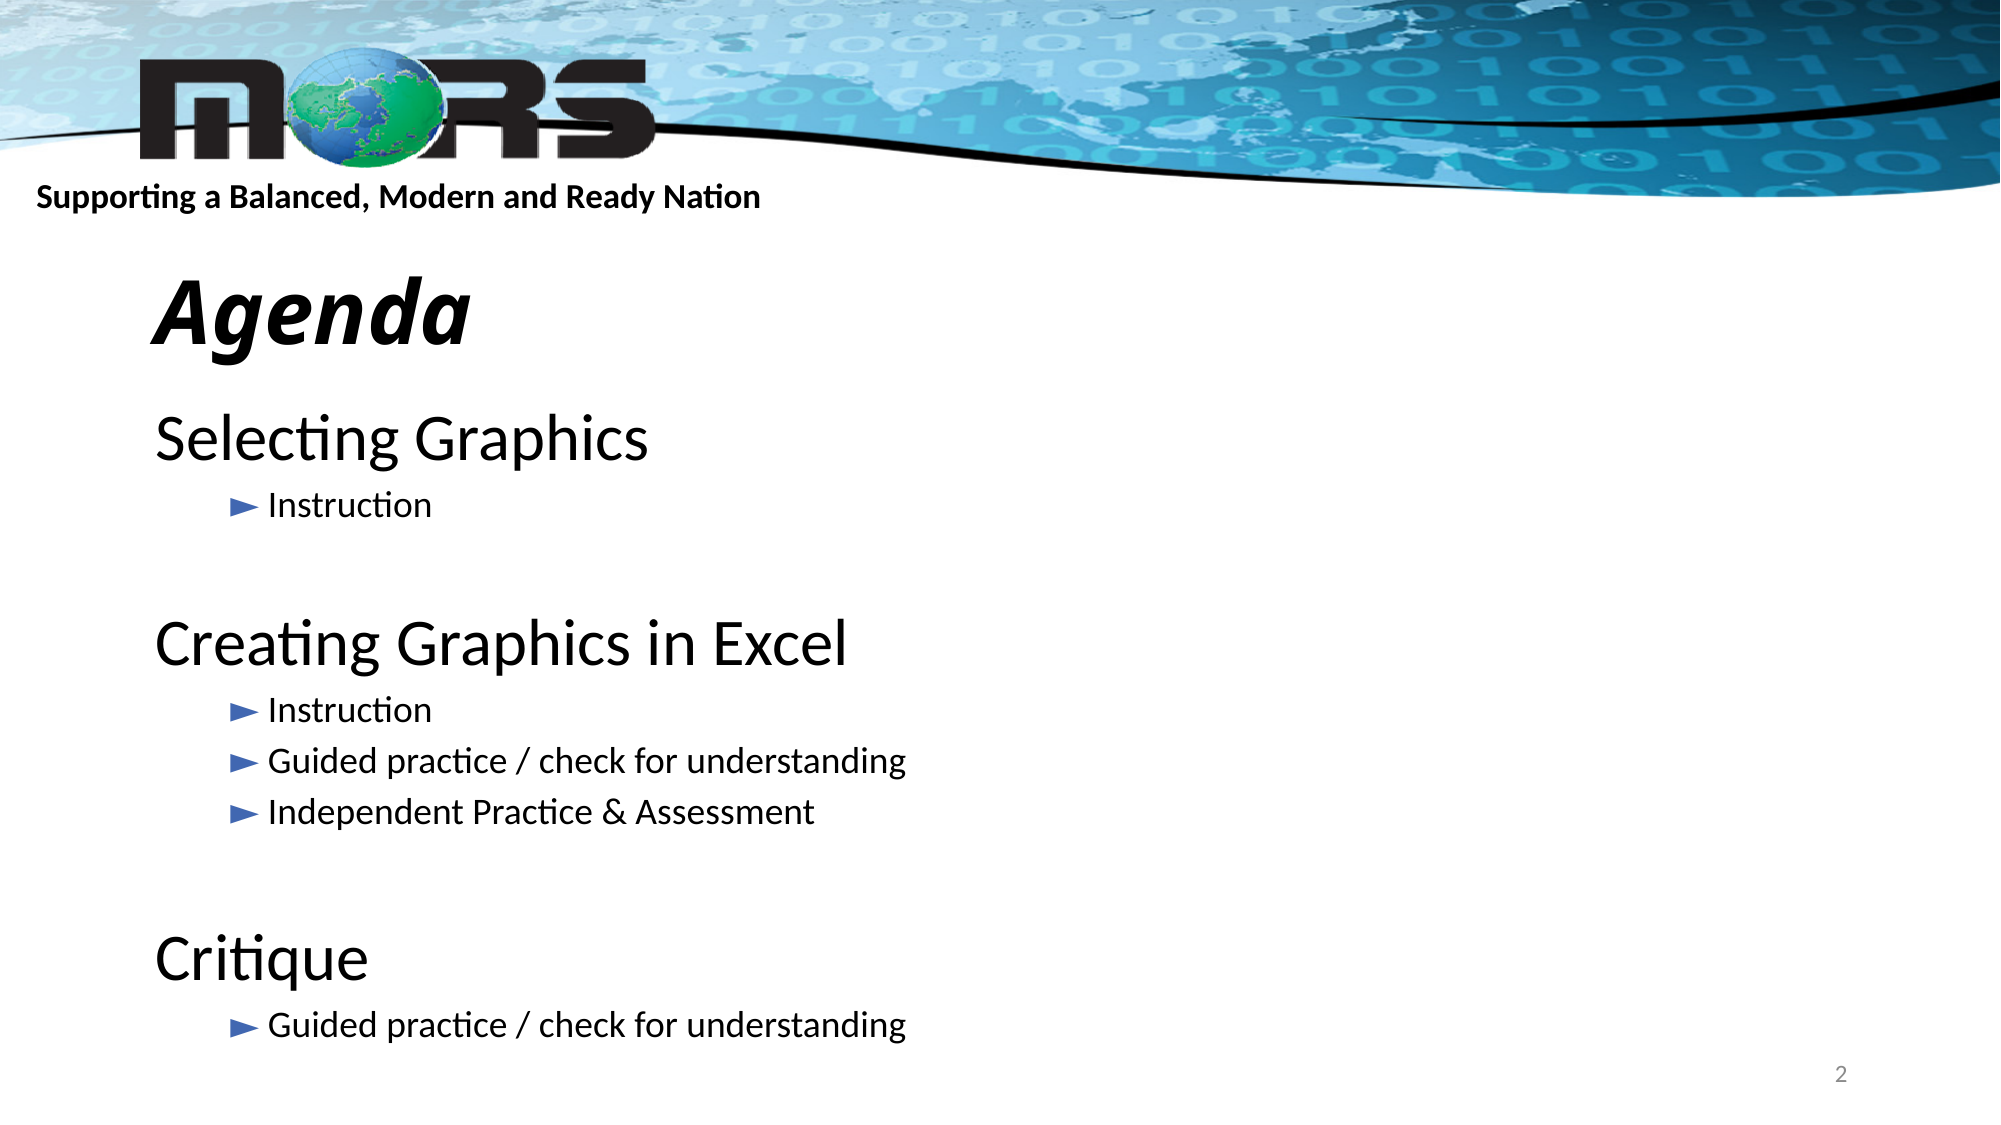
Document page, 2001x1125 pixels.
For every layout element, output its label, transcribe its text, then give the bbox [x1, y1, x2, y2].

list Selecting Graphics Instruction Creating Graphics in Excel Instruction Guided practice / check for understanding Independent Practice & Assessment Critique Guided practice / check for understanding [140, 354, 1866, 1125]
picture [96, 194, 103, 205]
picture [0, 0, 2000, 210]
slide_number 2 [1412, 1042, 1863, 1103]
title Agenda [140, 259, 1866, 354]
picture [77, 194, 84, 205]
